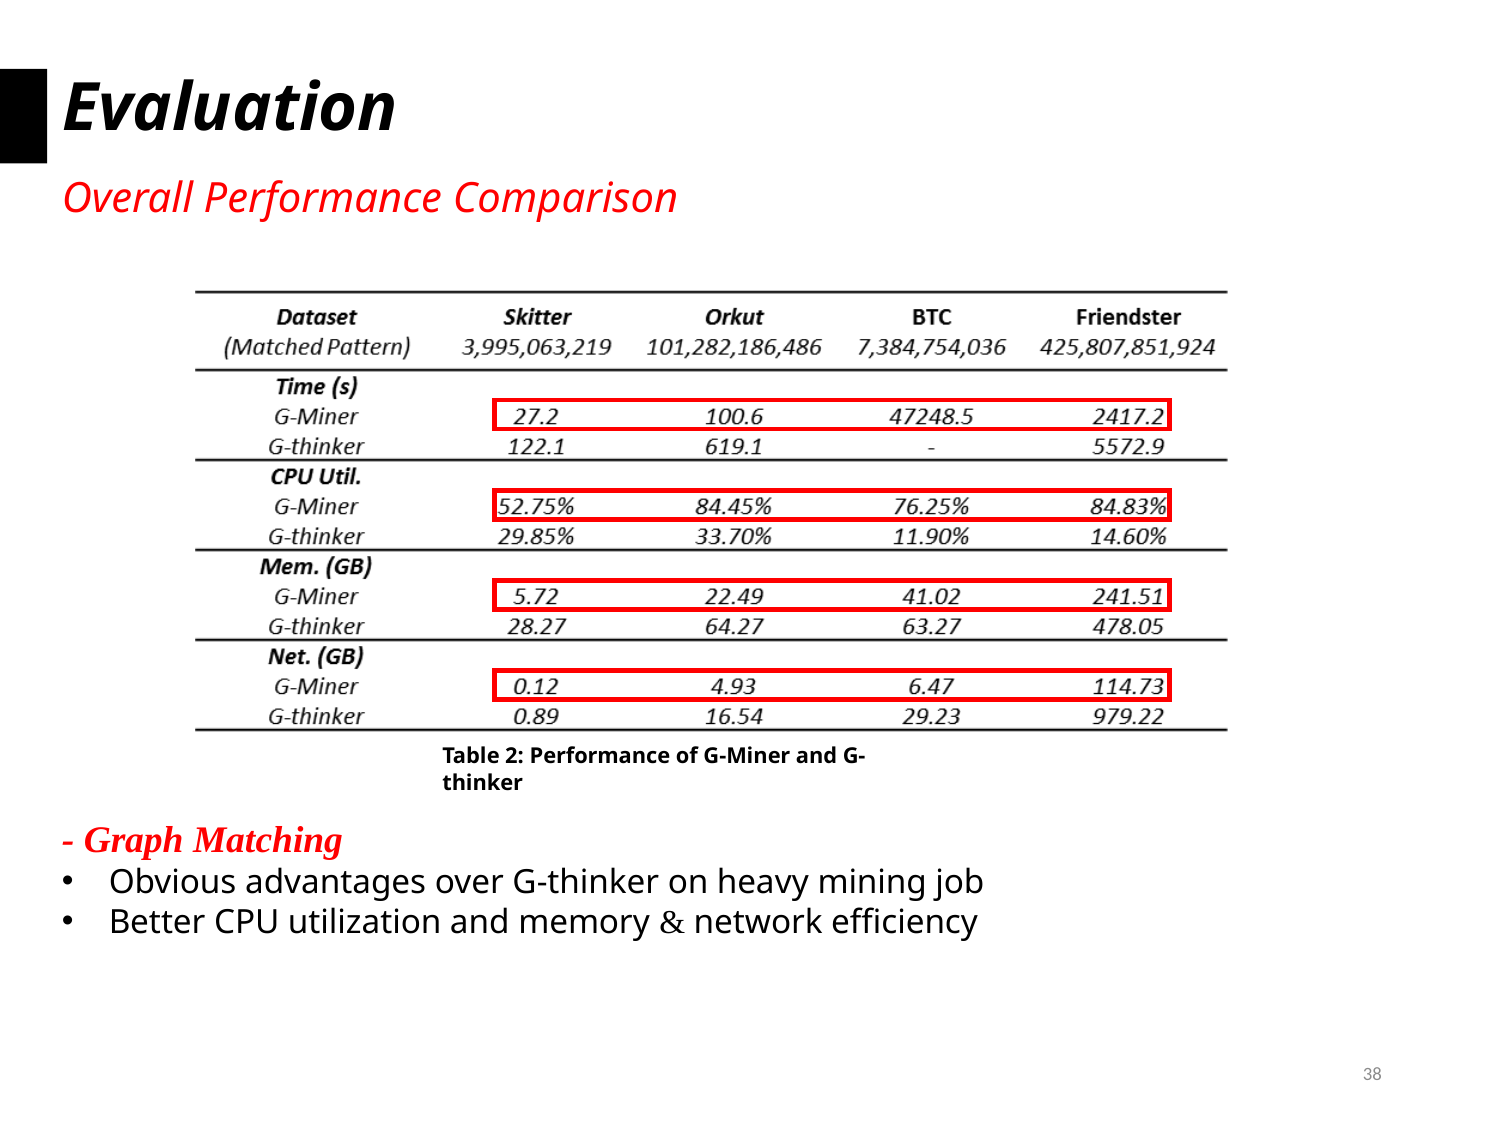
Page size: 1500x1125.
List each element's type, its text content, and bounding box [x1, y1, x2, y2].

title Evaluation [47, 0, 1500, 218]
slide_number 38 [1059, 1042, 1397, 1103]
text_box - Graph Matching Obvious advantages over G-thinker on heavy mining job Better CPU utilization and memory & network efficiency [47, 807, 1365, 948]
text_box [0, 68, 48, 164]
picture [195, 290, 1229, 747]
text_box Table 2: Performance of G-Miner and G-thinker [427, 747, 948, 802]
text_box Overall Performance Comparison [47, 163, 1485, 229]
